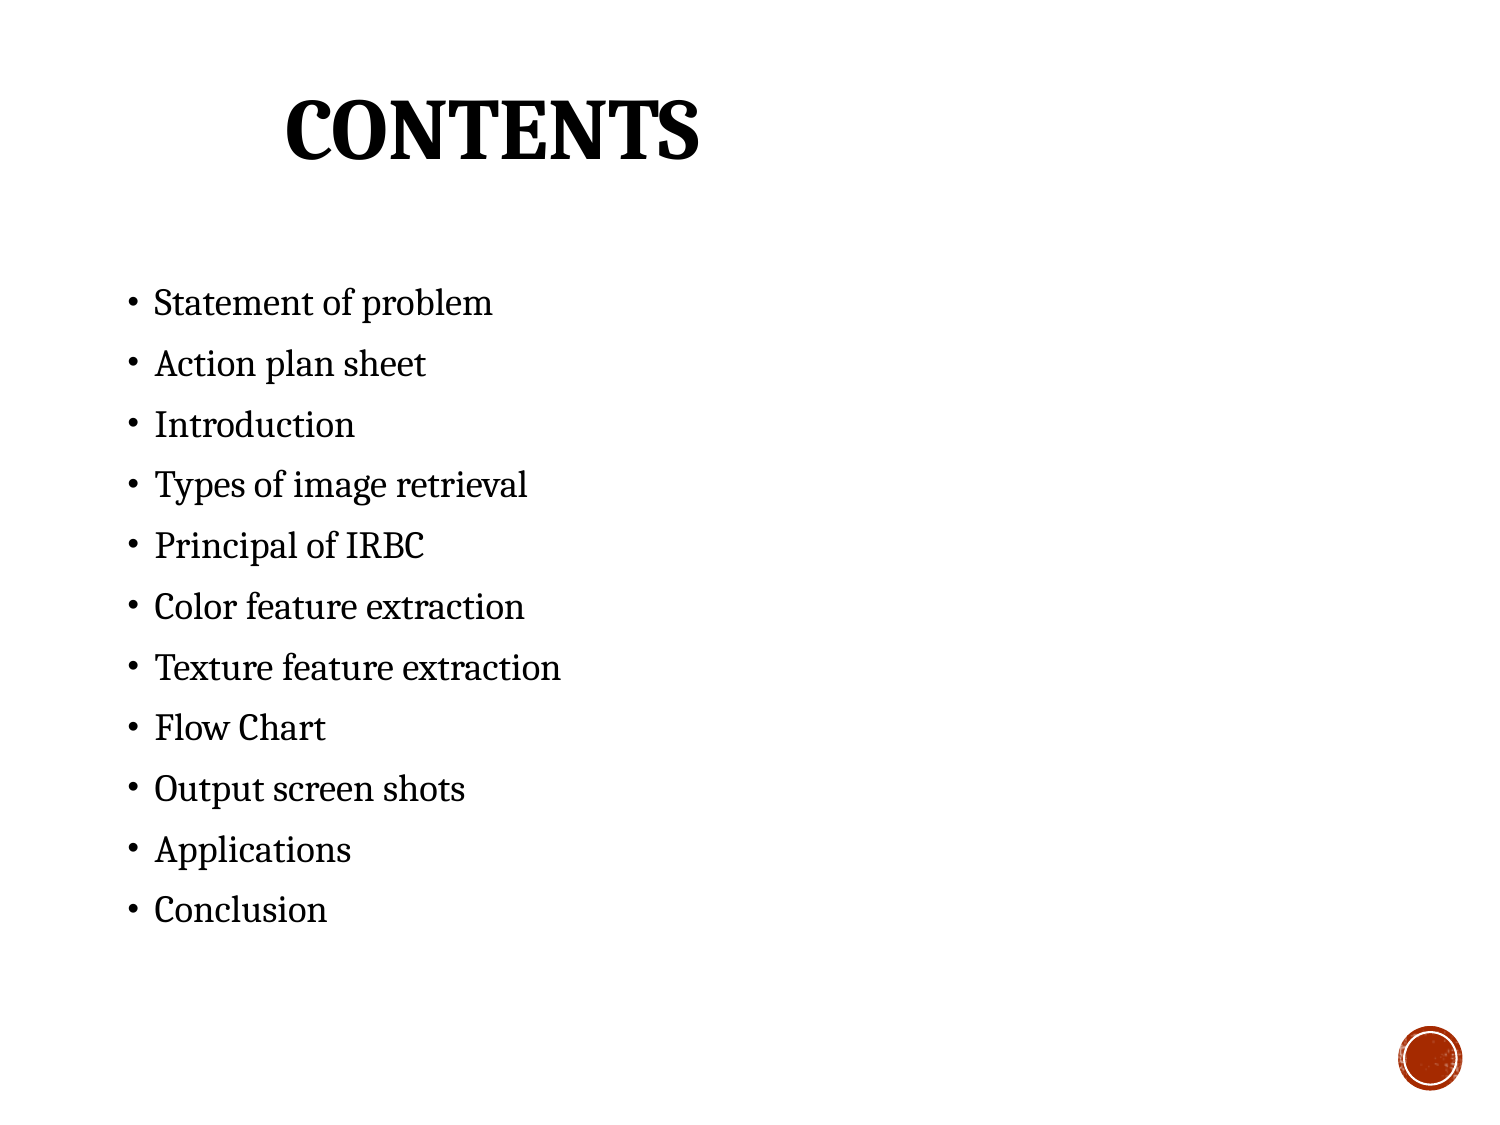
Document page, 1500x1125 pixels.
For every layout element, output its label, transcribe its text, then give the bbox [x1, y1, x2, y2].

title Contents [270, 37, 1500, 225]
list Statement of problem Action plan sheet Introduction Types of image retrieval Principal of IRBC Color feature extraction Texture feature extraction Flow Chart Output screen shots Applications Conclusion [112, 275, 1388, 940]
